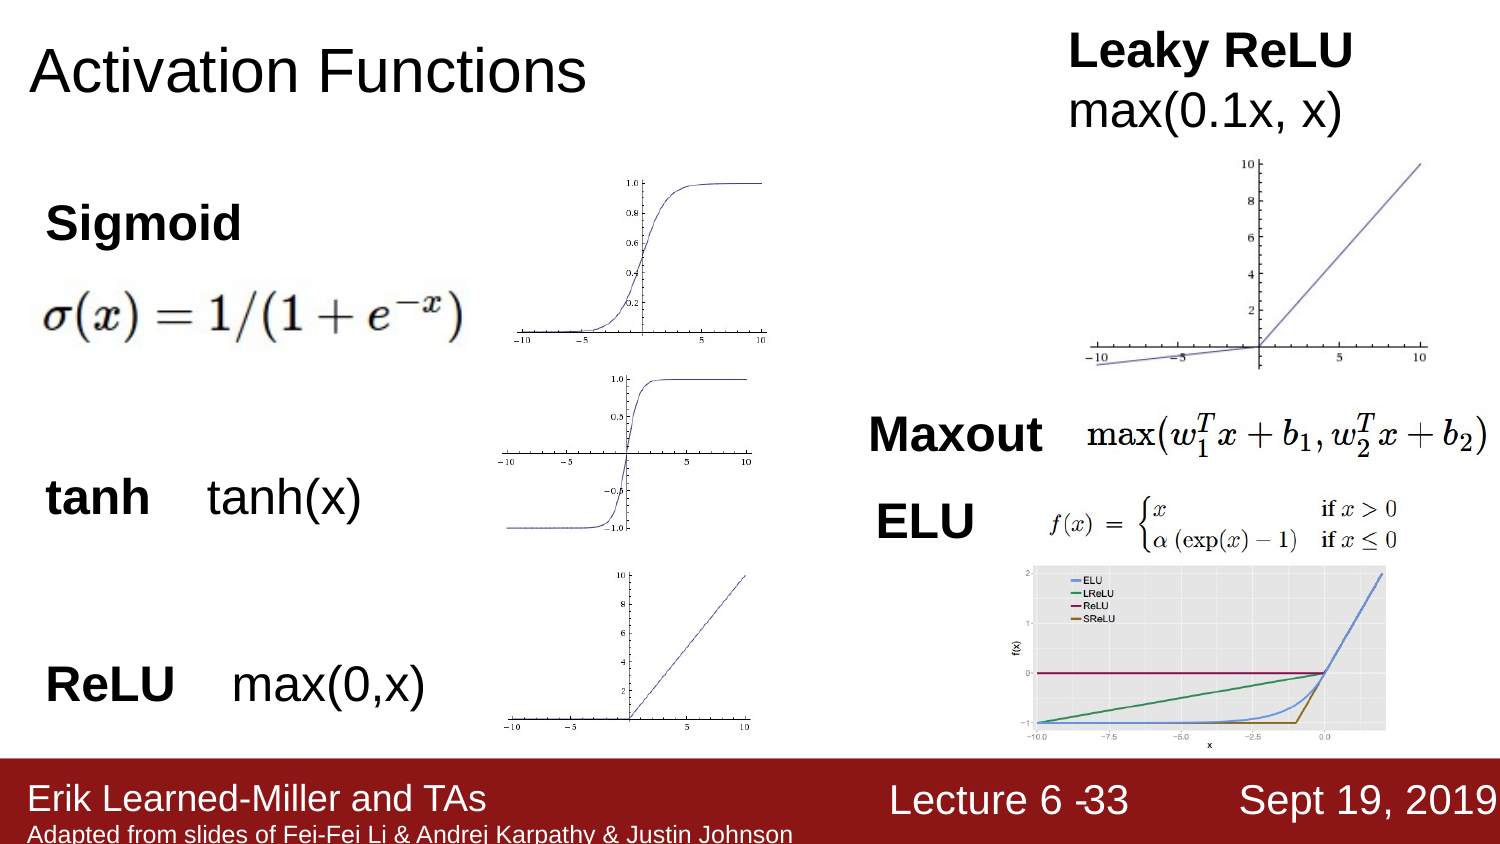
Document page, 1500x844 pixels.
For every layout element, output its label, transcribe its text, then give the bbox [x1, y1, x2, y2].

picture [1081, 406, 1488, 461]
text_box Maxout [853, 386, 1229, 462]
picture [30, 277, 470, 353]
picture [498, 563, 755, 737]
text_box Sigmoid [30, 174, 279, 250]
text_box tanh tanh(x) [30, 449, 486, 524]
picture [491, 369, 763, 542]
slide_number ‹#› [1054, 765, 1145, 831]
text_box ELU [860, 473, 1236, 548]
picture [1079, 151, 1437, 381]
text_box Activation Functions [14, 14, 856, 136]
picture [1045, 486, 1402, 556]
text_box Leaky ReLU max(0.1x, x) [1053, 2, 1429, 77]
picture [498, 174, 771, 348]
text_box ReLU max(0,x) [30, 635, 493, 711]
picture [1008, 562, 1390, 751]
